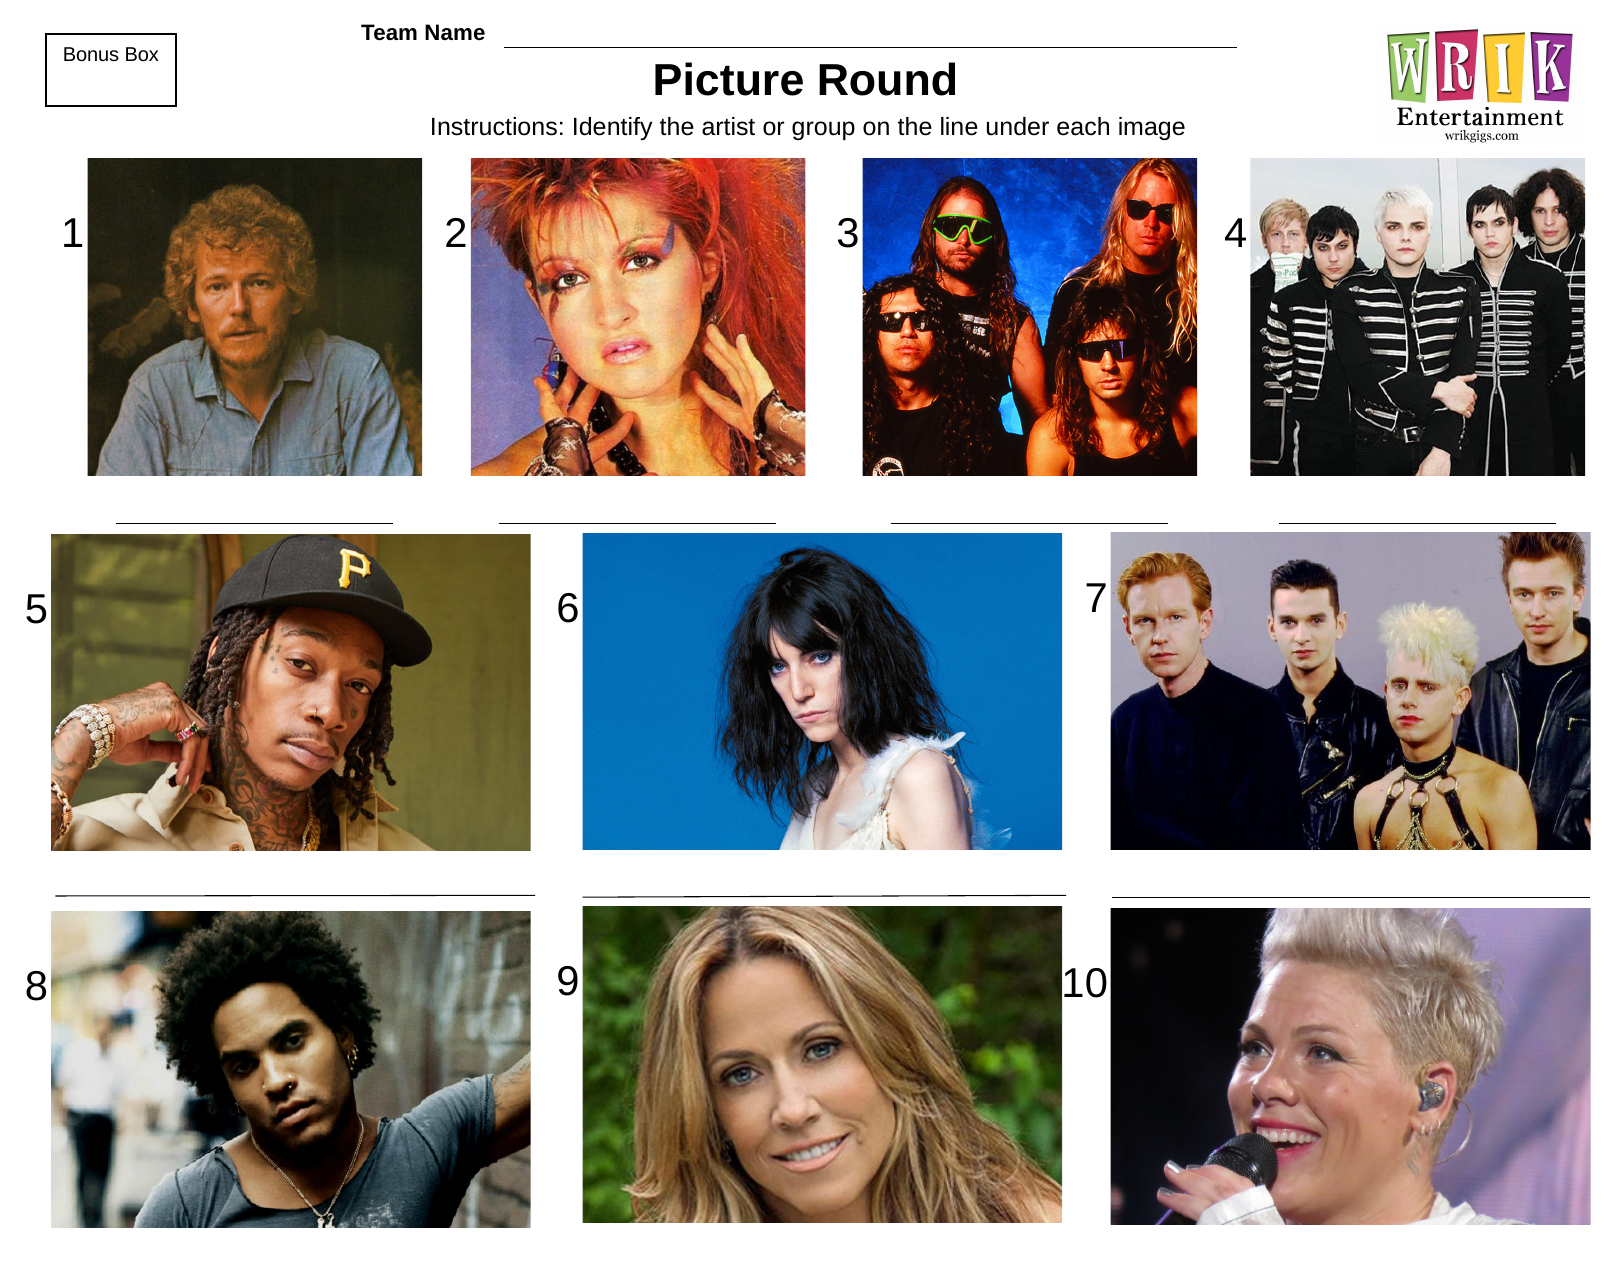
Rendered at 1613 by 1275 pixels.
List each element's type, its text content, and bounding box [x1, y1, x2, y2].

picture [50, 534, 531, 851]
picture [582, 533, 1063, 850]
picture [862, 158, 1198, 476]
picture [470, 158, 806, 476]
picture [1110, 908, 1591, 1225]
picture [50, 911, 531, 1228]
picture [1379, 26, 1581, 144]
picture [1250, 158, 1586, 476]
picture [1110, 532, 1591, 850]
picture [87, 158, 423, 476]
title Picture Round [232, 52, 1379, 110]
picture [582, 906, 1063, 1223]
list Instructions: Identify the artist or group on the line under each image [232, 106, 1386, 161]
